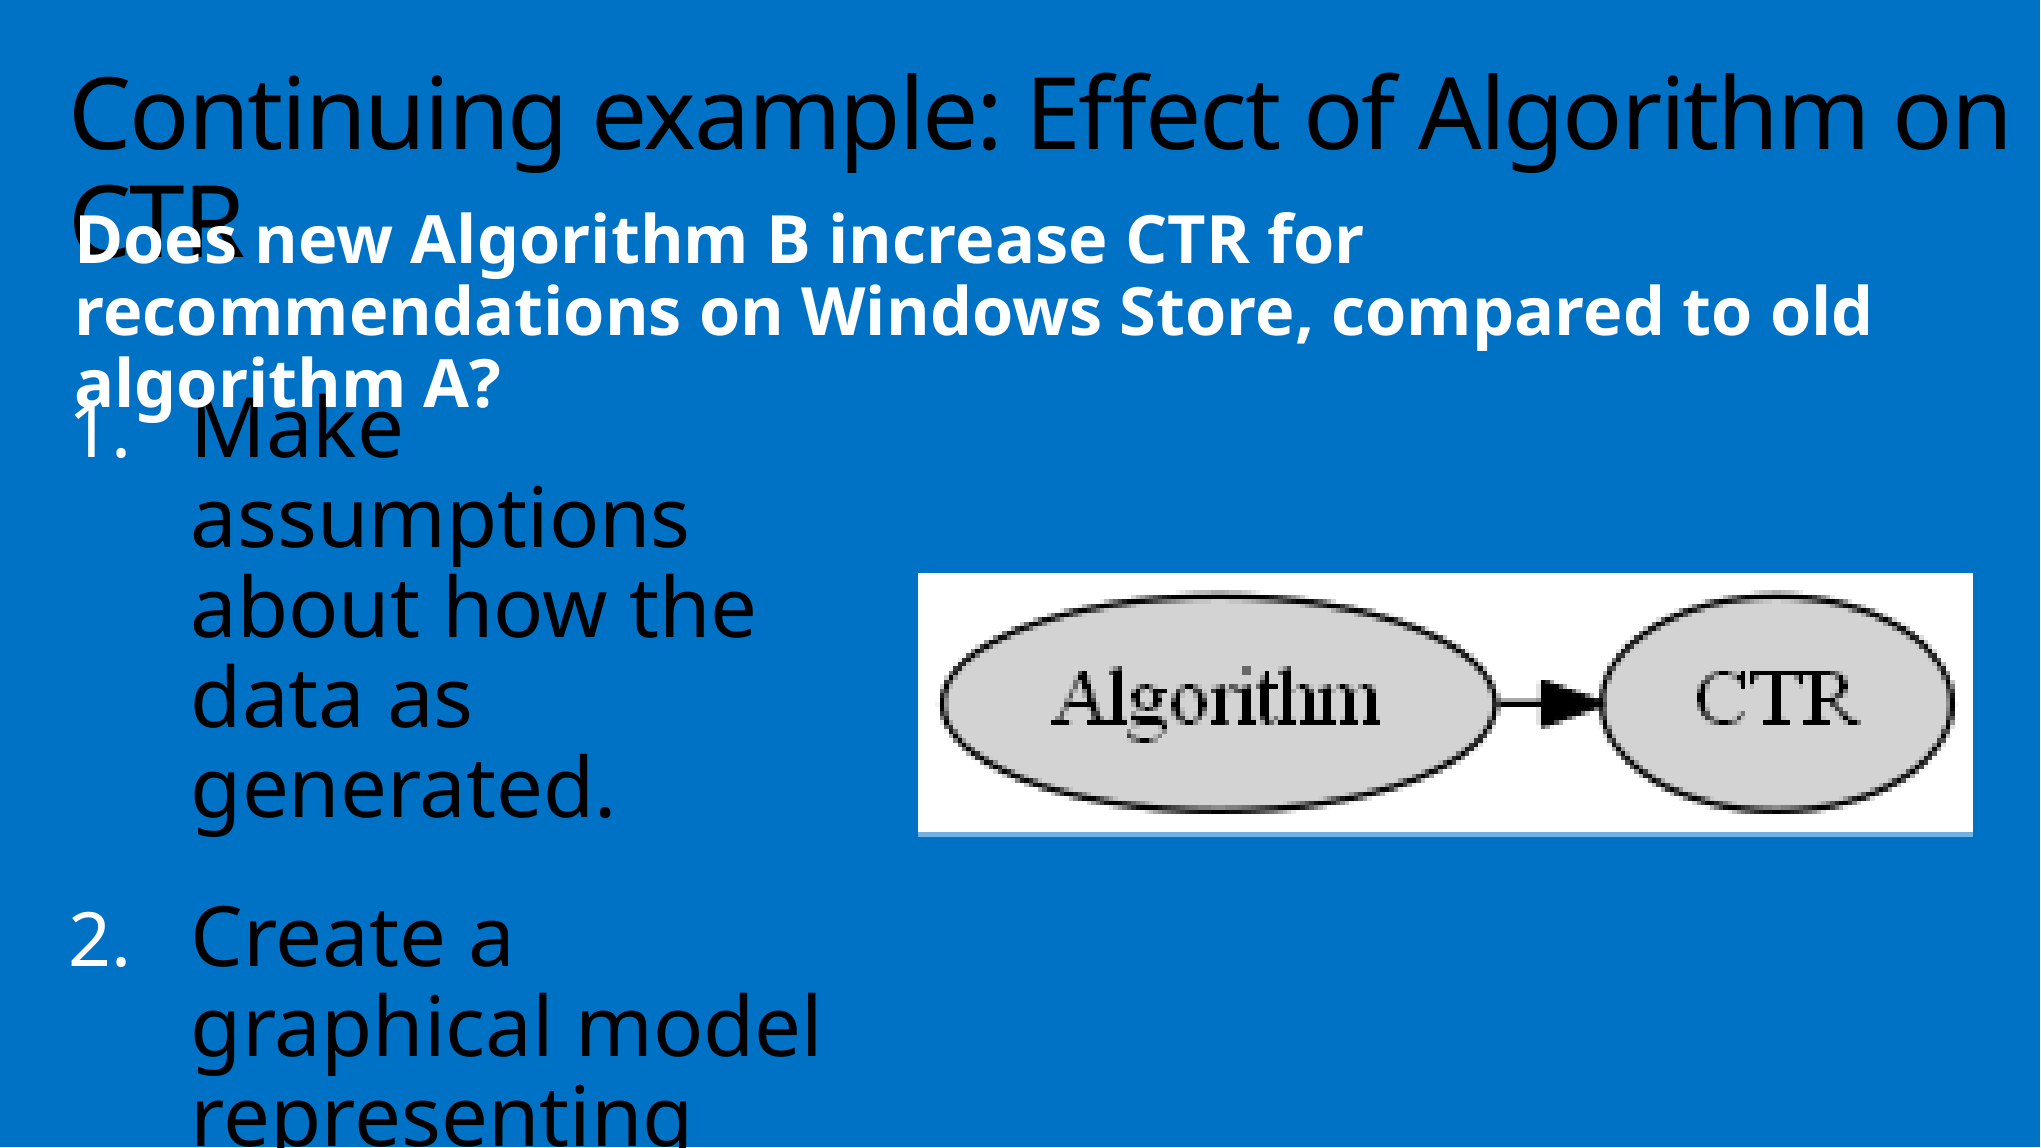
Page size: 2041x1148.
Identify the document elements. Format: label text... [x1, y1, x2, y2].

title Continuing example: Effect of Algorithm on CTR [45, 48, 2041, 199]
list Make assumptions about how the data as generated. Create a graphical model representing those assumptions. [45, 531, 895, 1012]
text_box Does new Algorithm B increase CTR for recommendations on Windows Store, compared to old algorithm A? [44, 181, 1996, 531]
picture [917, 573, 1973, 837]
